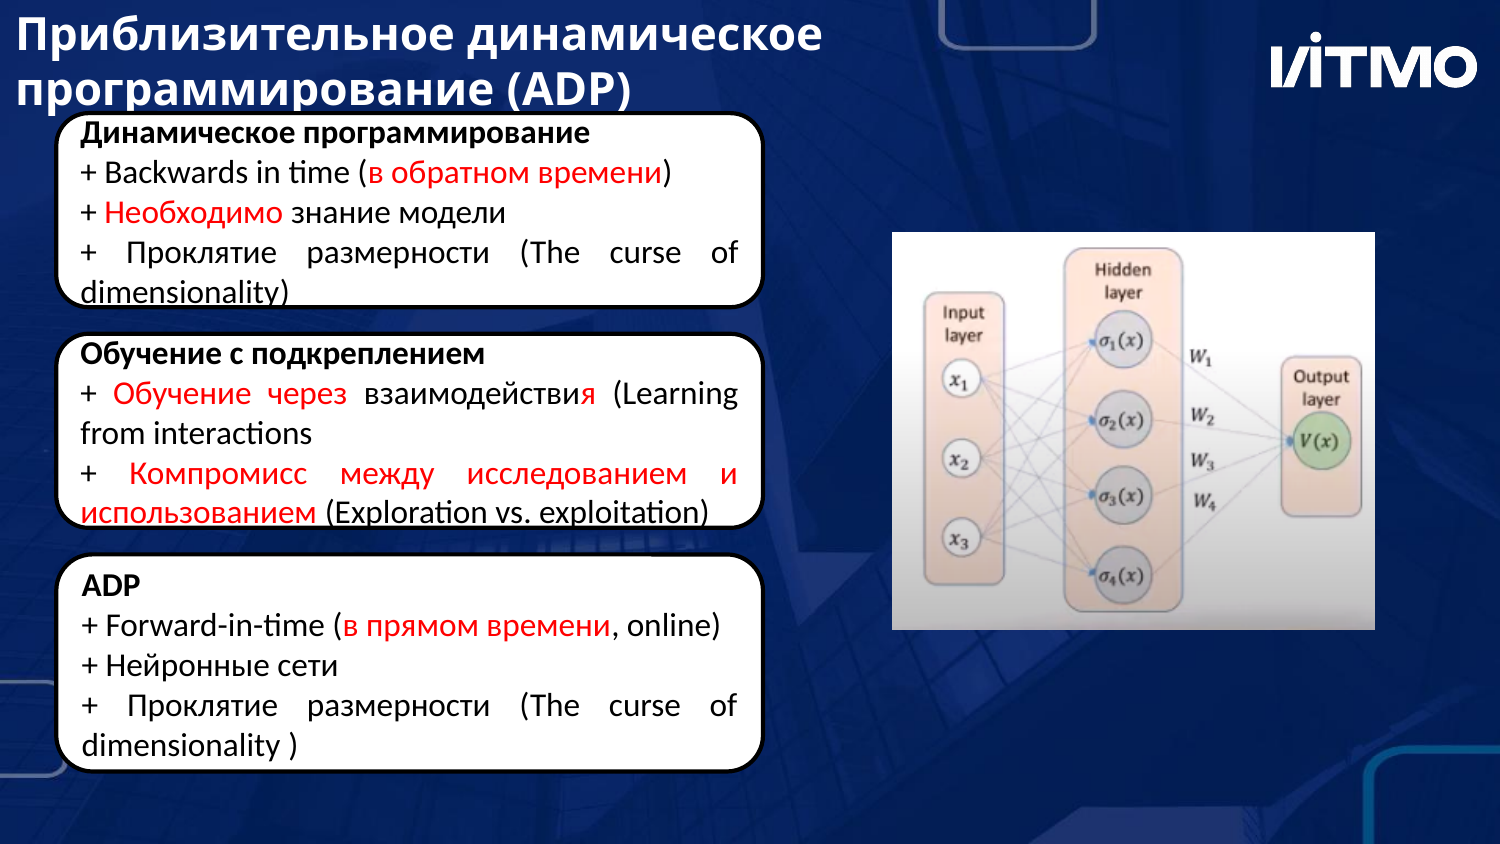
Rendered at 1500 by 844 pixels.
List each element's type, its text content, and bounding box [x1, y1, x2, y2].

text_box ADP + Forward-in-time (в прямом времени, online) + Нейронные сети + Проклятие размерности (The curse of dimensionality ) [54, 552, 766, 774]
title Приблизительное динамическое программирование (ADP) [0, 15, 1251, 104]
picture [0, 0, 1500, 844]
text_box Обучение с подкреплением + Обучение через взаимодействия (Learning from interactions + Компромисс между исследованием и использованием (Exploration vs. exploitation) [54, 331, 766, 530]
text_box Динамическое программирование + Backwards in time (в обратном времени) + Необходимо знание модели + Проклятие размерности (The curse of dimensionality) [54, 110, 766, 310]
